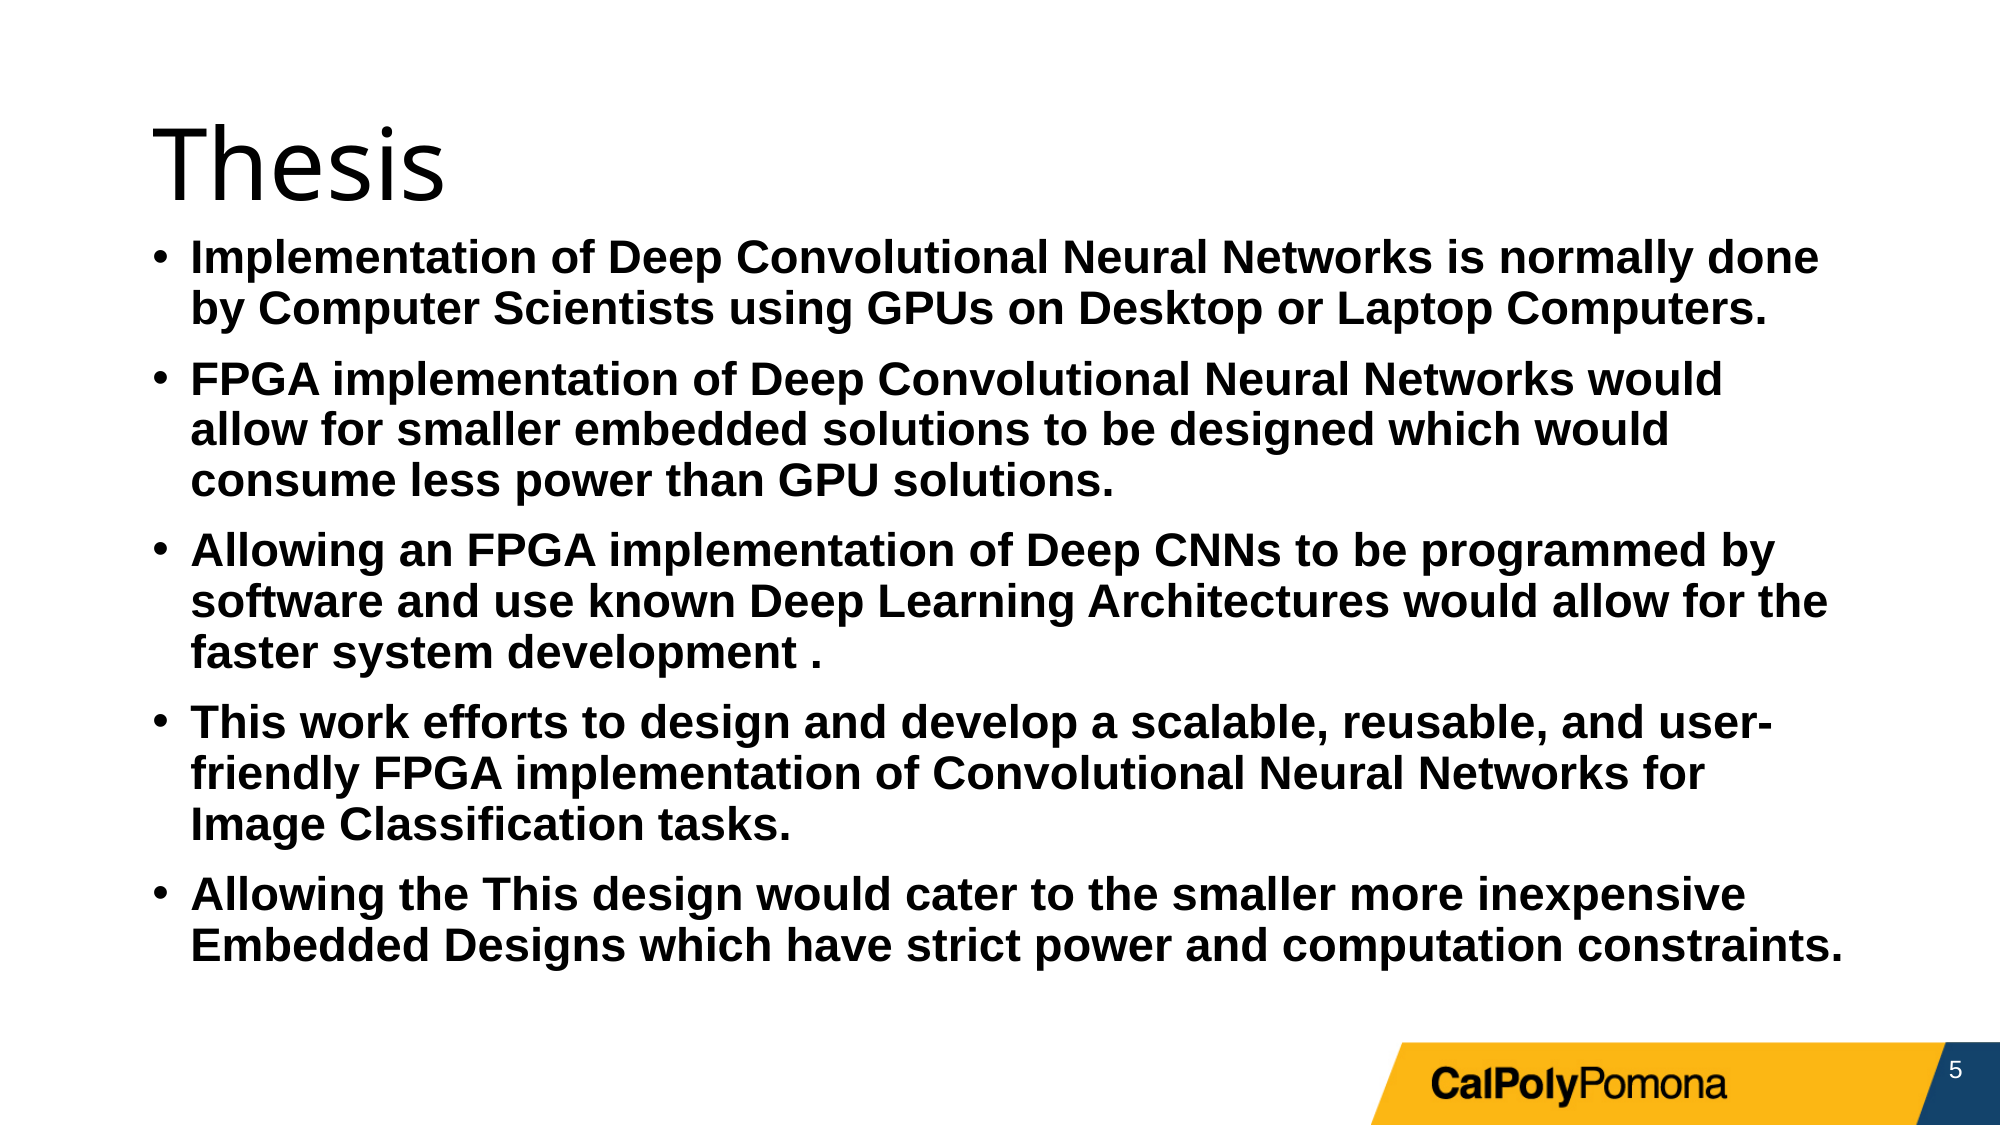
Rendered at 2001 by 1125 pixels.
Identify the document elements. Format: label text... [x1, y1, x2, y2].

picture [1371, 1042, 2000, 1125]
slide_number 5 [1896, 1038, 1978, 1099]
title Thesis [137, 59, 1863, 225]
list Implementation of Deep Convolutional Neural Networks is normally done by Computer Scientists using GPUs on Desktop or Laptop Computers. FPGA implementation of Deep Convolutional Neural Networks would allow for smaller embedded solutions to be designed which would consume less power than GPU solutions. Allowing an FPGA implementation of Deep CNNs to be programmed by software and use known Deep Learning Architectures would allow for the faster system development . This work efforts to design and develop a scalable, reusable, and user-friendly FPGA implementation of Convolutional Neural Networks for Image Classification tasks. Allowing the This design would cater to the smaller more inexpensive Embedded Designs which have strict power and computation constraints. [137, 225, 1863, 997]
